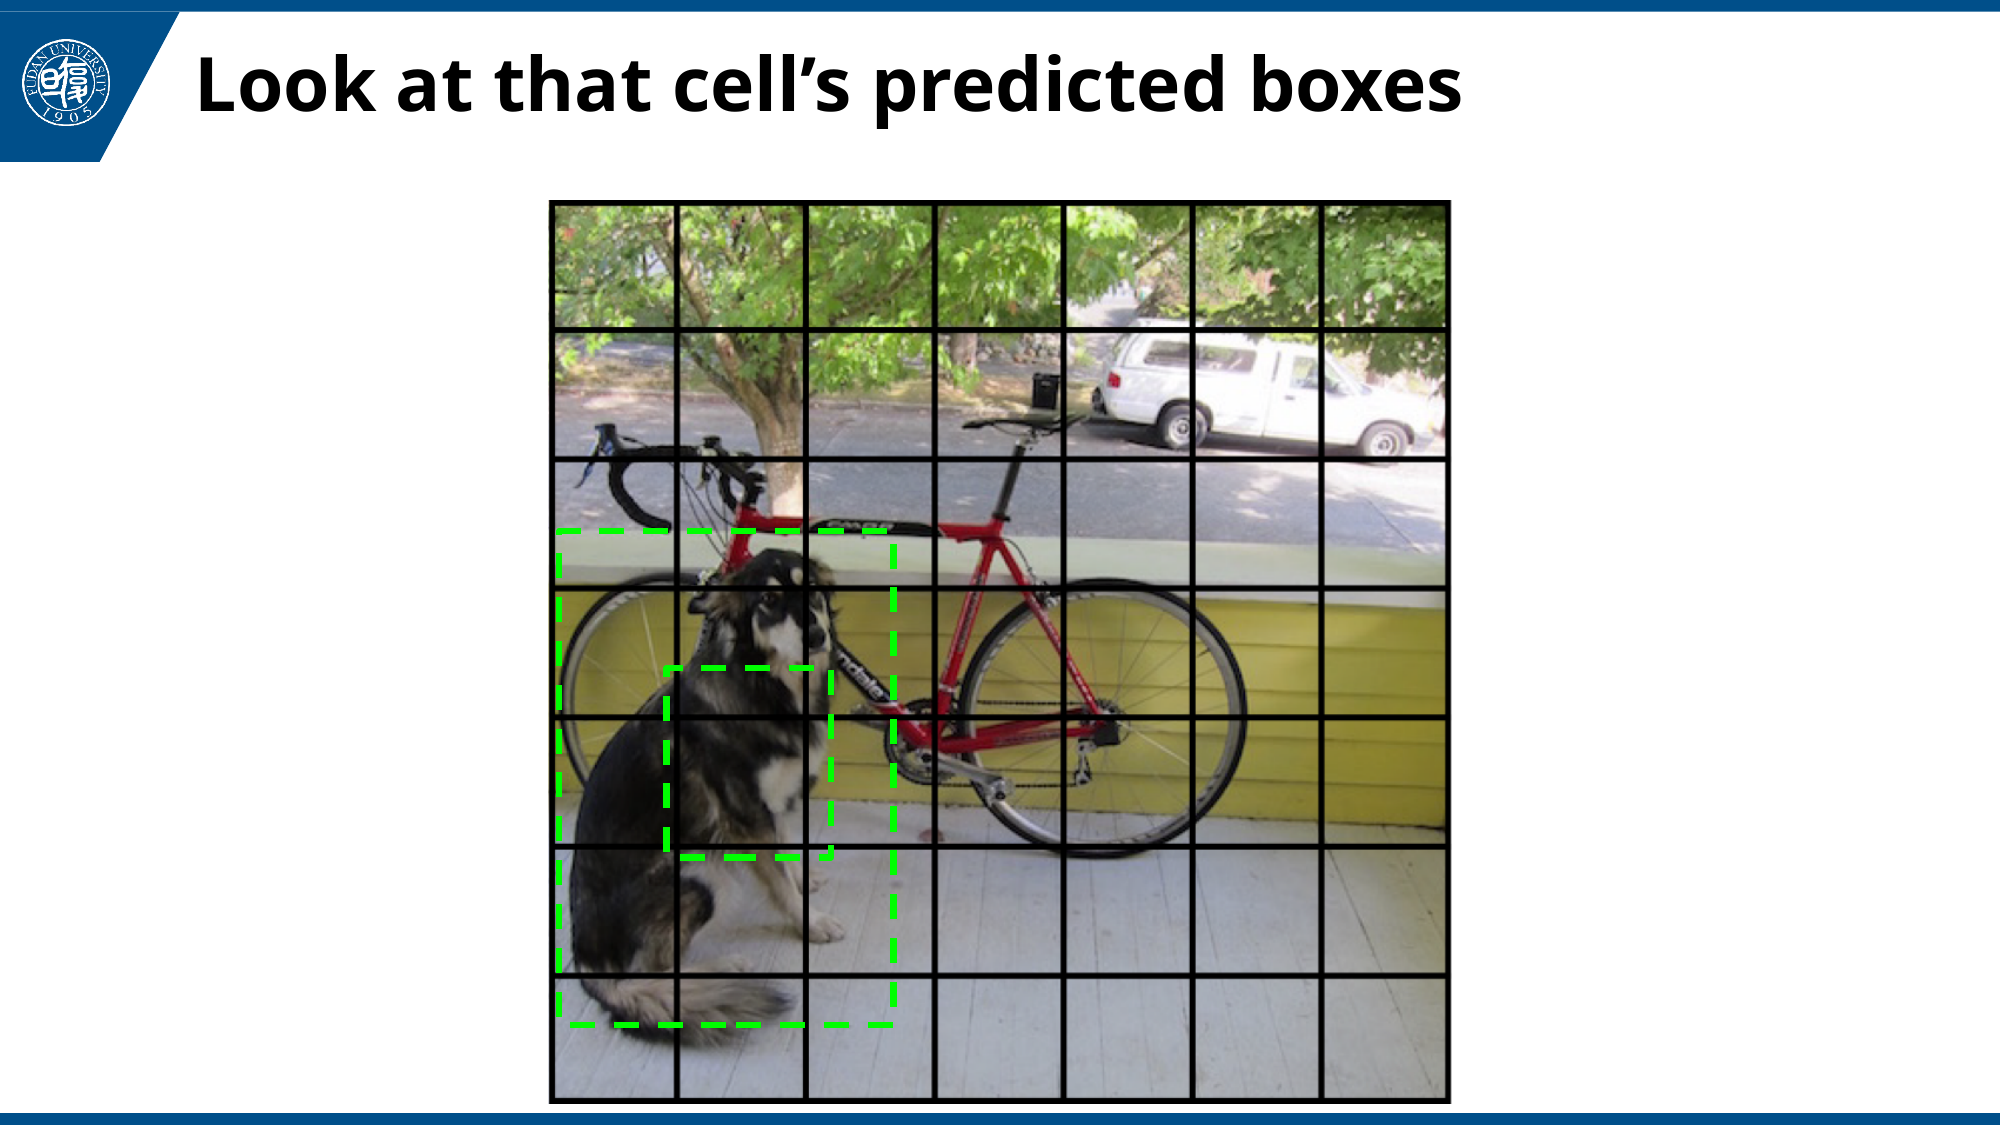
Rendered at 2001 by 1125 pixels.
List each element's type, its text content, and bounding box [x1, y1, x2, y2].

picture [548, 200, 1452, 1104]
picture [22, 39, 110, 126]
title Look at that cell’s predicted boxes [179, 11, 1863, 162]
